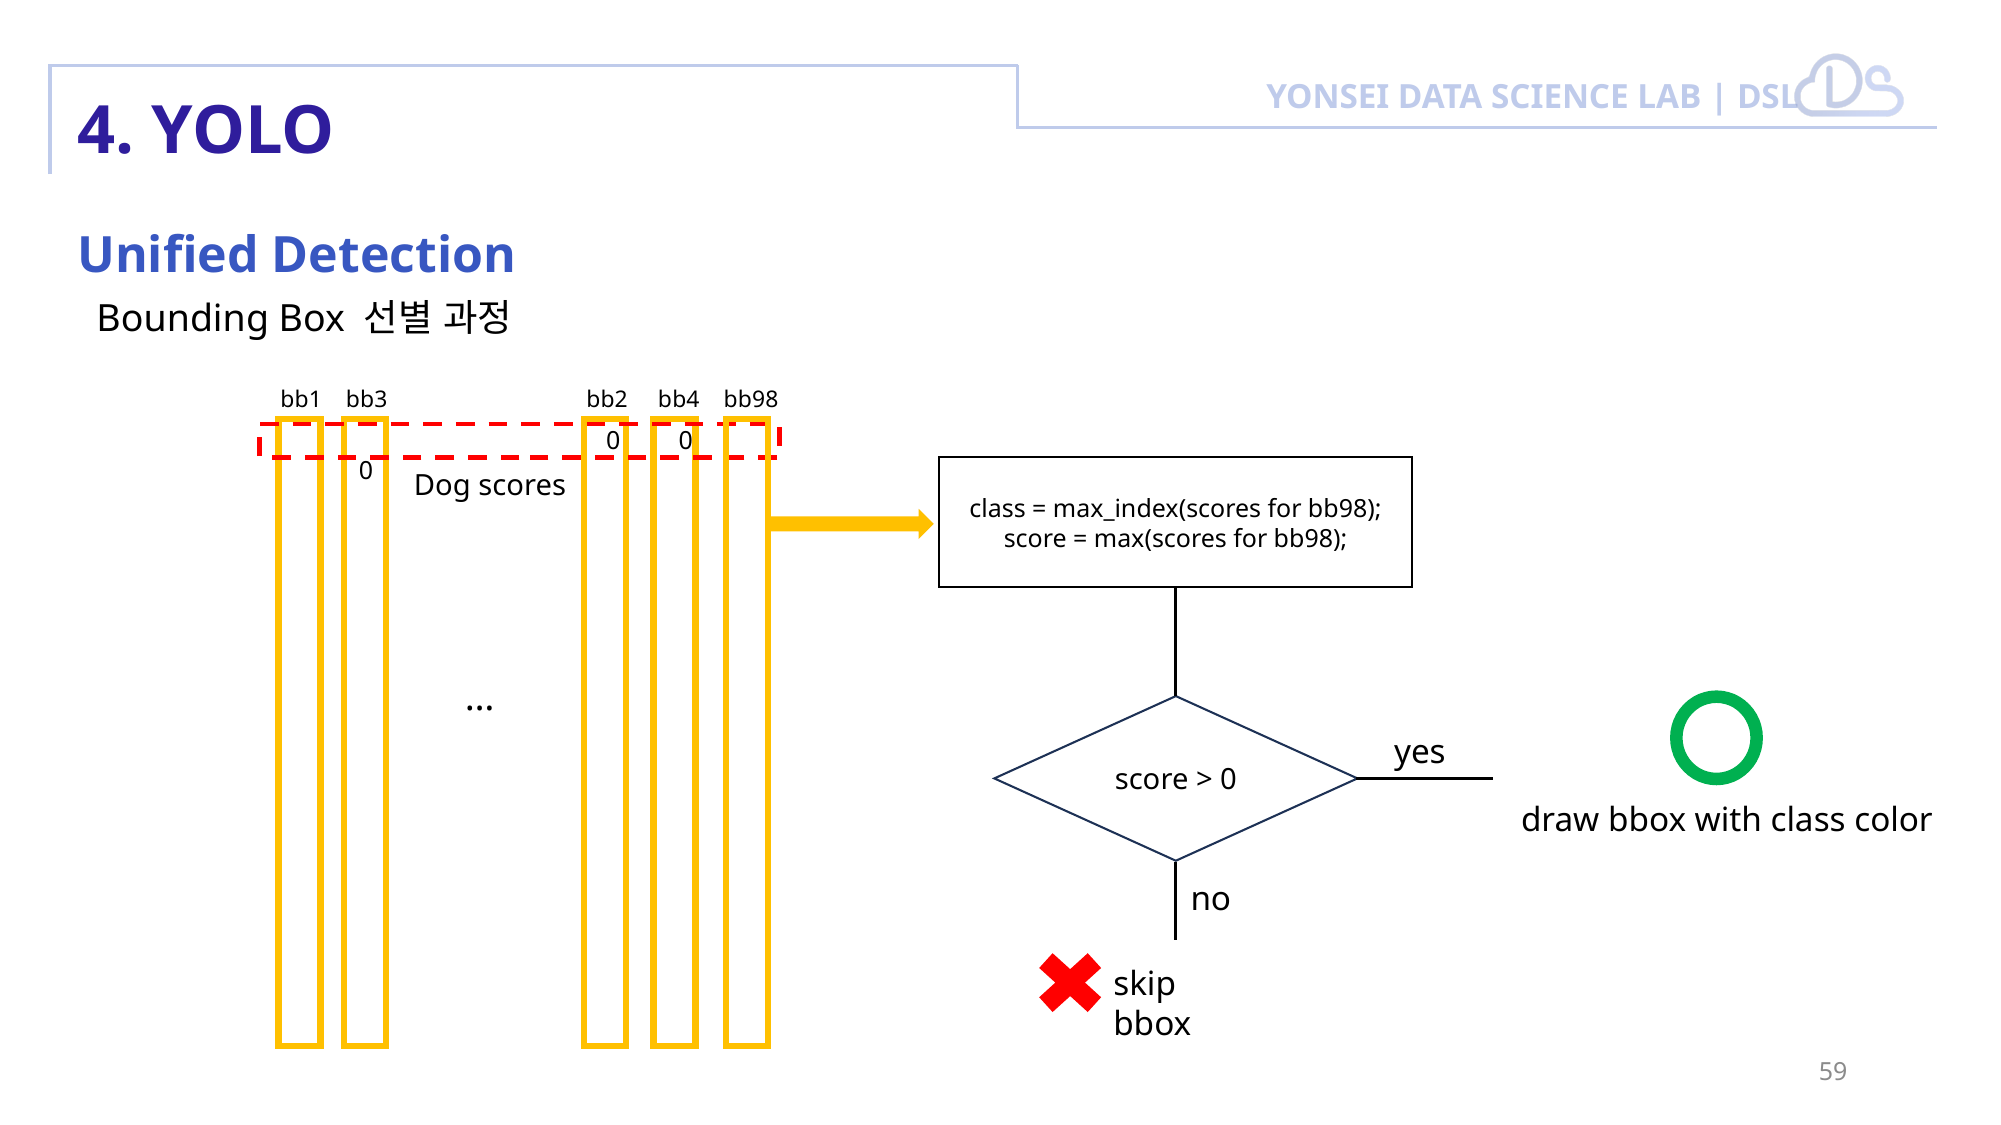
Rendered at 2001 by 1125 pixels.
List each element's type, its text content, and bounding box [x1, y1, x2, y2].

text_box [777, 423, 781, 458]
text_box draw bbox with class color [1506, 791, 1985, 846]
slide_number 59 [1412, 1042, 1863, 1103]
text_box … [450, 665, 521, 726]
text_box skip bbox [1098, 954, 1275, 1050]
text_box [583, 492, 627, 1047]
text_box [1675, 695, 1758, 781]
text_box [767, 506, 936, 542]
text_box 0 0 0 [344, 417, 777, 492]
text_box [1037, 951, 1098, 1014]
text_box [277, 458, 321, 1047]
text_box score > 0 [991, 695, 1357, 862]
text_box class = max_index(scores for bb98); score = max(scores for bb98); [938, 456, 1413, 588]
text_box Unified Detection [62, 215, 1581, 290]
text_box [725, 418, 769, 1047]
picture [1784, 49, 1914, 127]
text_box YONSEI DATA SCIENCE LAB | DSL [1251, 68, 1784, 123]
text_box 4. YOLO [62, 79, 784, 175]
text_box [343, 458, 387, 1047]
text_box Bounding Box 선별 과정 [81, 286, 1083, 347]
text_box yes [1379, 722, 1472, 778]
text_box [258, 423, 344, 458]
text_box [652, 492, 696, 1047]
text_box [277, 420, 321, 424]
text_box no [1176, 869, 1268, 925]
text_box Dog scores [399, 492, 586, 509]
text_box bb1 bb3 bb2 bb4 bb98 [265, 377, 802, 420]
